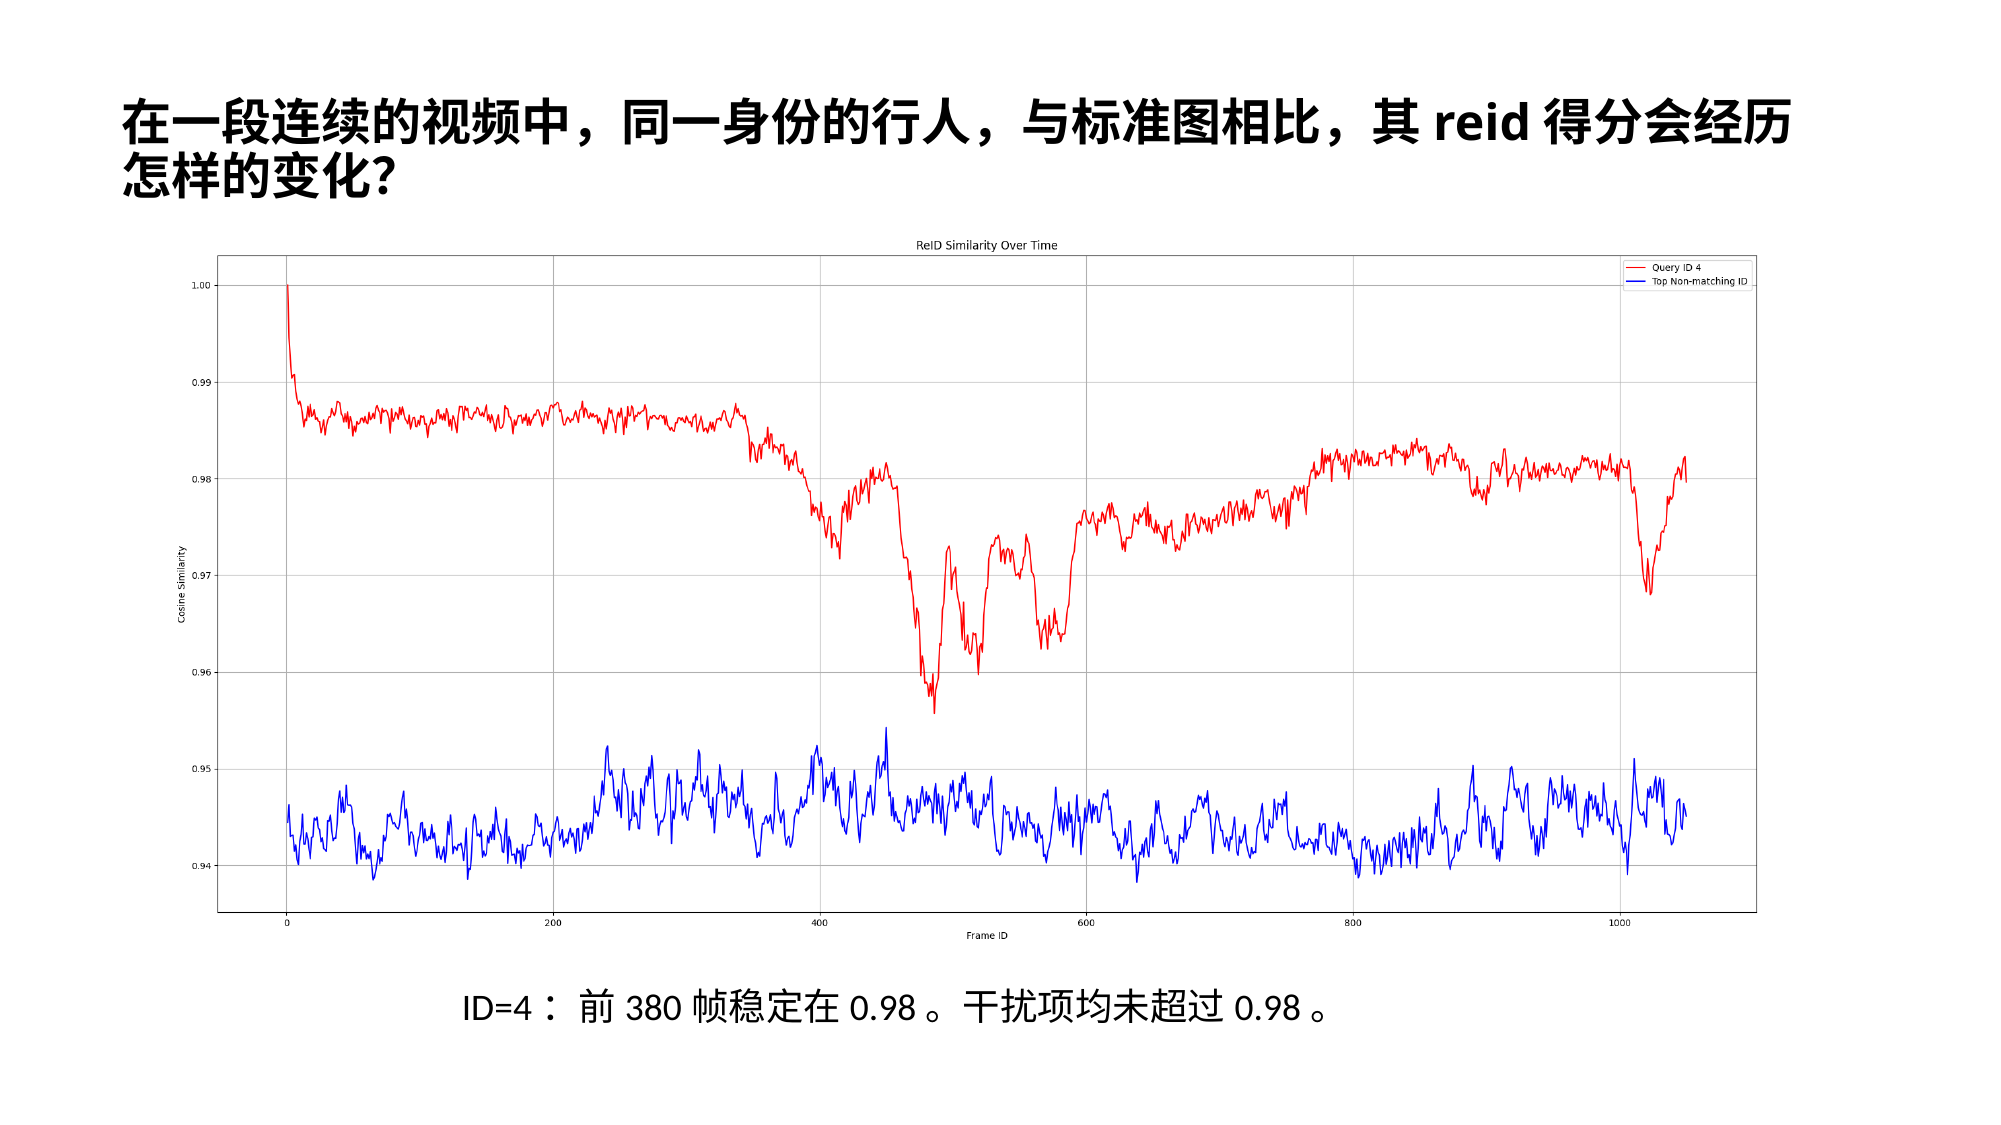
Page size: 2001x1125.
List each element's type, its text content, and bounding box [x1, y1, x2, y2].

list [166, 234, 1771, 949]
text_box ID=4：前380帧稳定在0.98。干扰项均未超过0.98。 [447, 976, 1380, 1036]
title 在一段连续的视频中，同一身份的行人，与标准图相比，其reid得分会经历怎样的变化？ [106, 42, 1832, 260]
